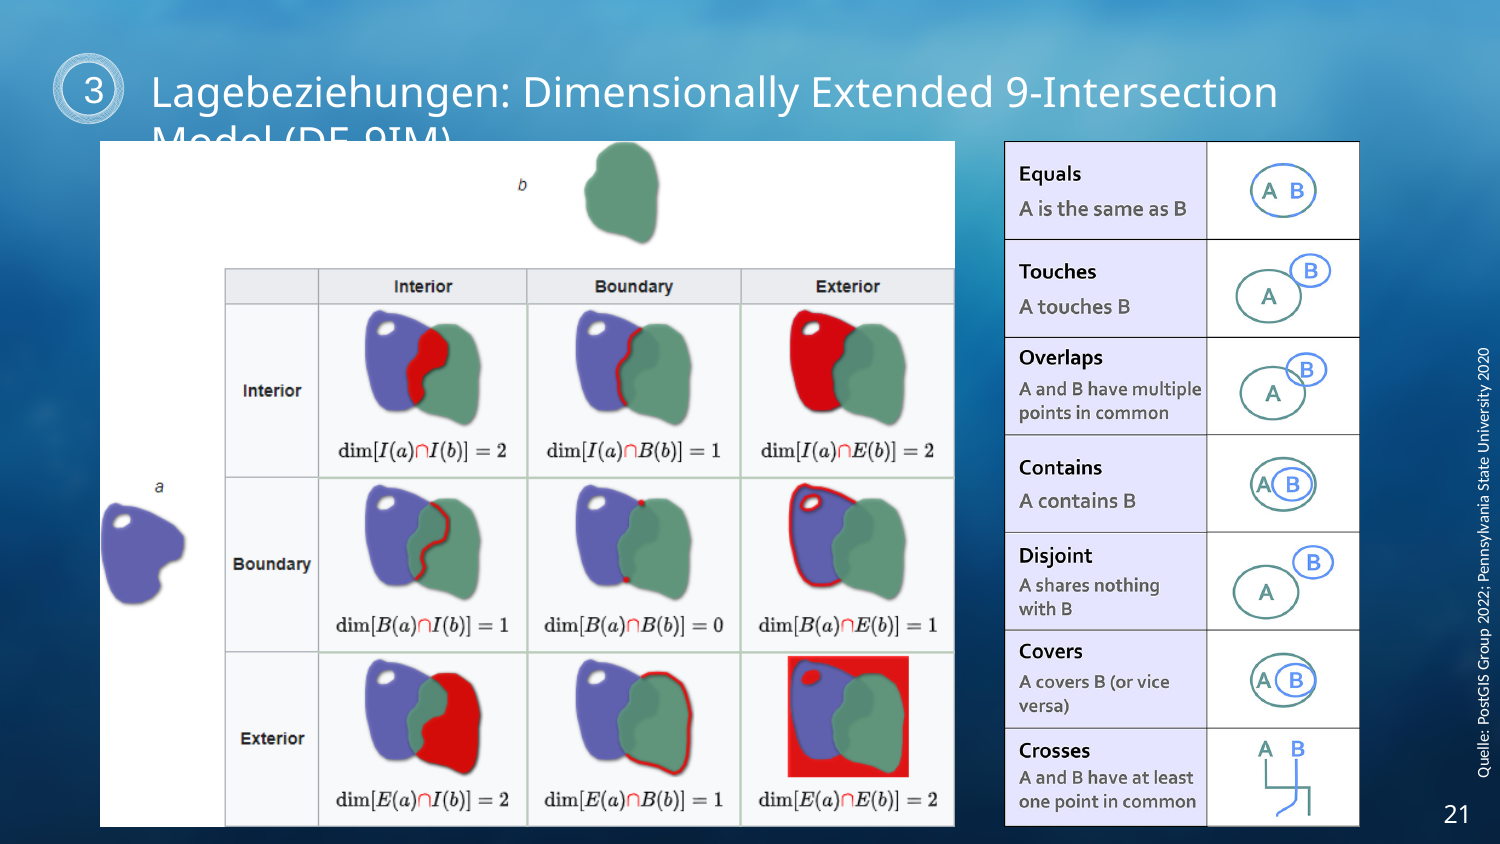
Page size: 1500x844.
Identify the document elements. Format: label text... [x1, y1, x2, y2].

text_box Lagebeziehungen: Dimensionally Extended 9-Intersection Model (DE-9IM) [135, 58, 1412, 174]
text_box [1428, 791, 1500, 841]
text_box Quelle: PostGIS Group 2022; Pennsylvania State University 2020 [1464, 173, 1500, 791]
picture [0, 0, 1500, 844]
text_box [52, 52, 125, 125]
